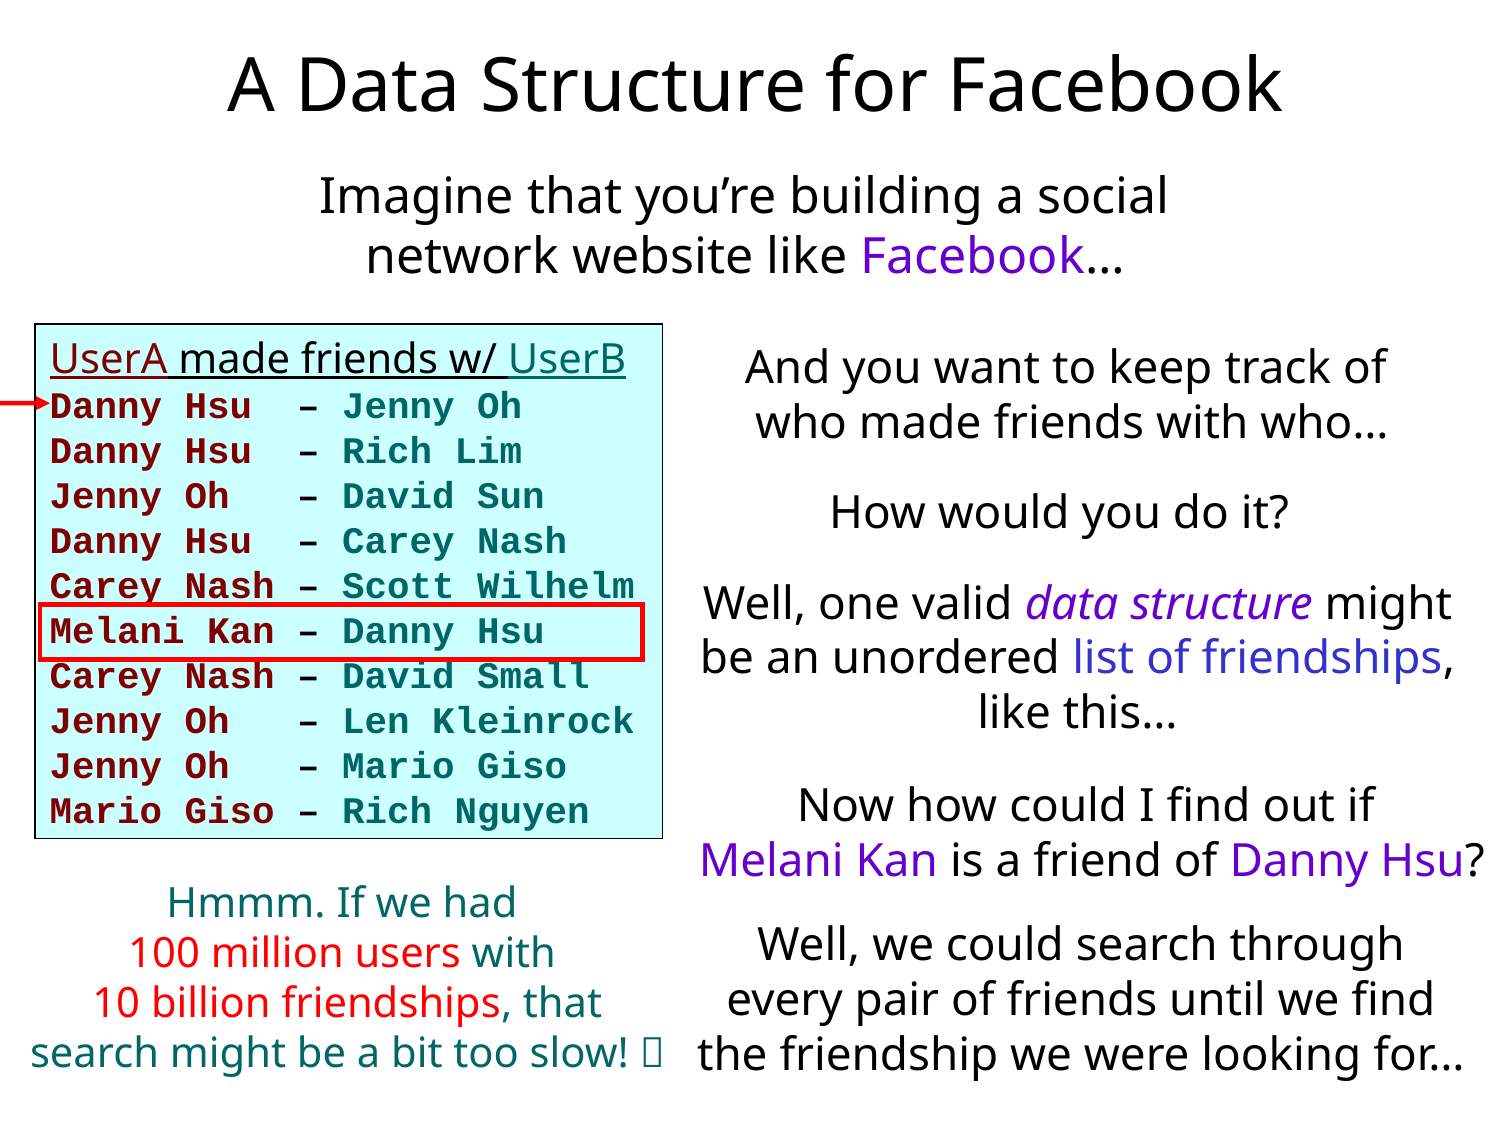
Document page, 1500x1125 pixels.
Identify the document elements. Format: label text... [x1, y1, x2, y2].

text_box Now how could I find out if Melani Kan is a friend of Danny Hsu? [683, 768, 1500, 893]
text_box How would you do it? [663, 474, 1460, 545]
text_box A Data Structure for Facebook [62, 0, 1450, 155]
text_box UserA made friends w/ UserB Danny Hsu – Jenny Oh Danny Hsu – Rich Lim Jenny Oh – David Sun Danny Hsu – Carey Nash Carey Nash – Scott Wilhelm Melani Kan – Danny Hsu Carey Nash – David Small Jenny Oh – Len Kleinrock Jenny Oh – Mario Giso Mario Giso – Rich Nguyen [34, 323, 663, 839]
text_box Well, we could search through every pair of friends until we find the friendship we were looking for… [680, 907, 1482, 1087]
text_box Imagine that you’re building a social network website like Facebook… [26, 155, 1477, 291]
text_box And you want to keep track of who made friends with who… [671, 330, 1472, 455]
text_box [0, 396, 50, 410]
text_box Hmmm. If we had 100 million users with 10 billion friendships, that search might be a bit too slow!  [10, 868, 684, 1083]
text_box [40, 604, 643, 660]
text_box Well, one valid data structure might be an unordered list of friendships, like this… [667, 565, 1488, 746]
